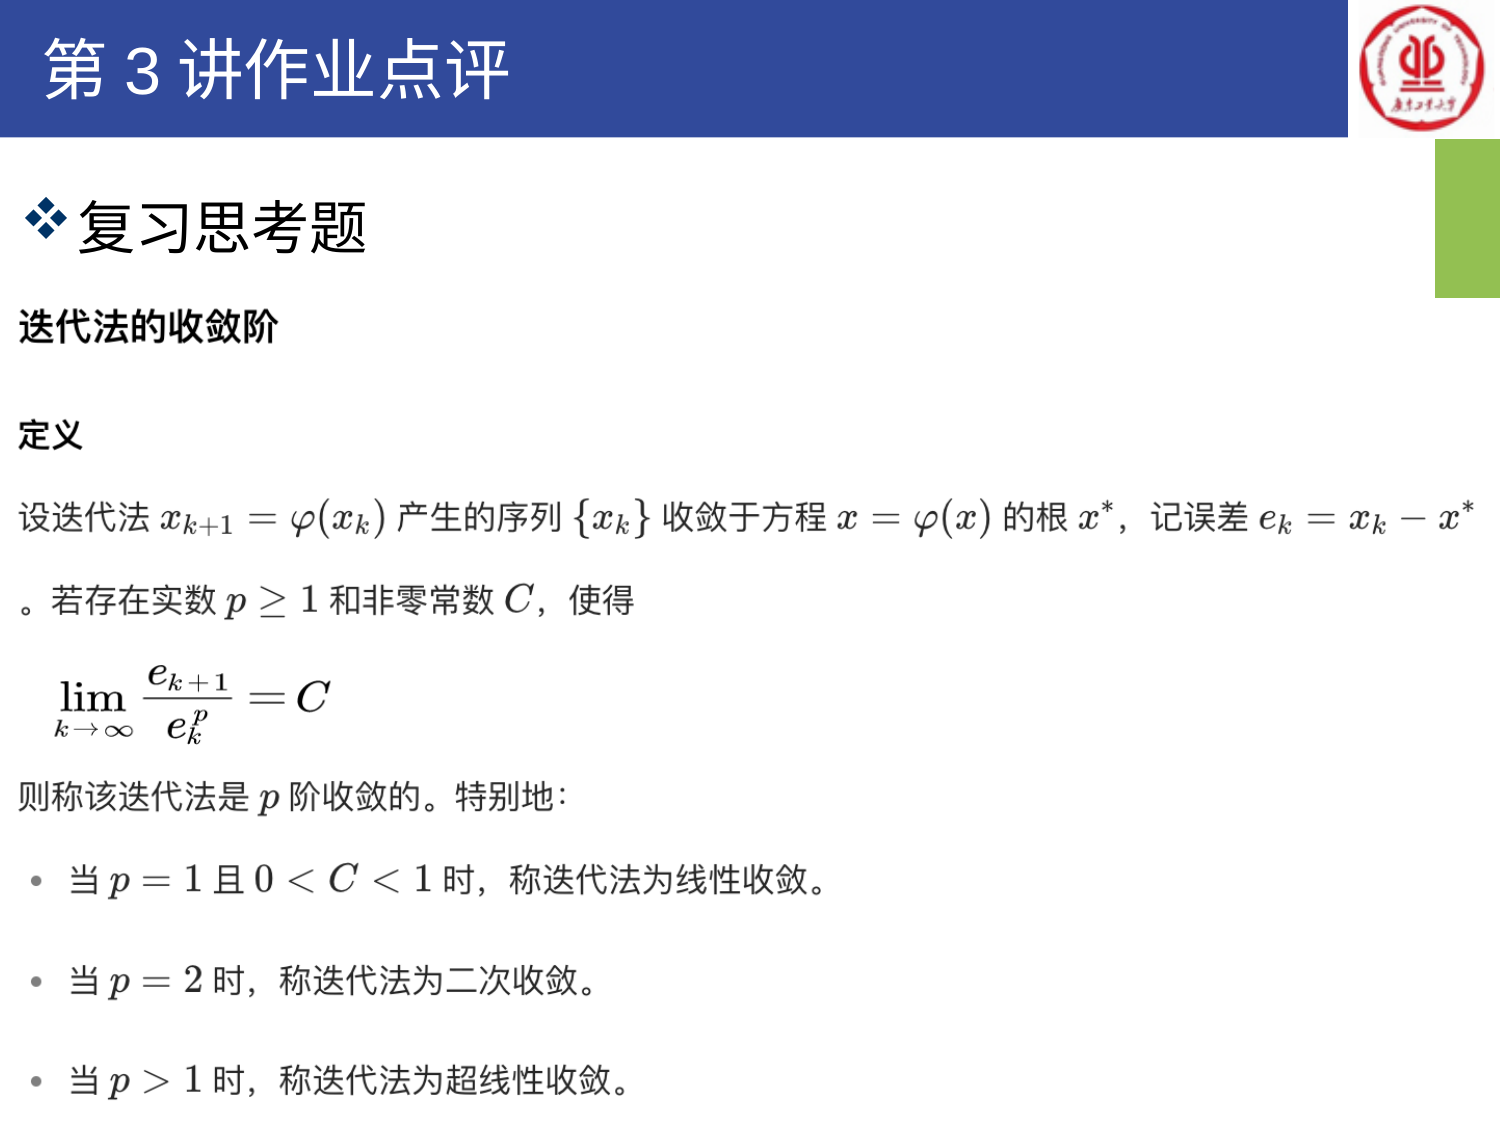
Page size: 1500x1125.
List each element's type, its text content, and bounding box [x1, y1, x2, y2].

list 复习思考题 2.什么是迭代法的收敛阶？如何比较不同迭代法的收敛速度？ [5, 113, 1500, 297]
picture [5, 297, 1500, 1125]
picture [1358, 0, 1495, 113]
title 第3讲作业点评 [26, 28, 1190, 109]
